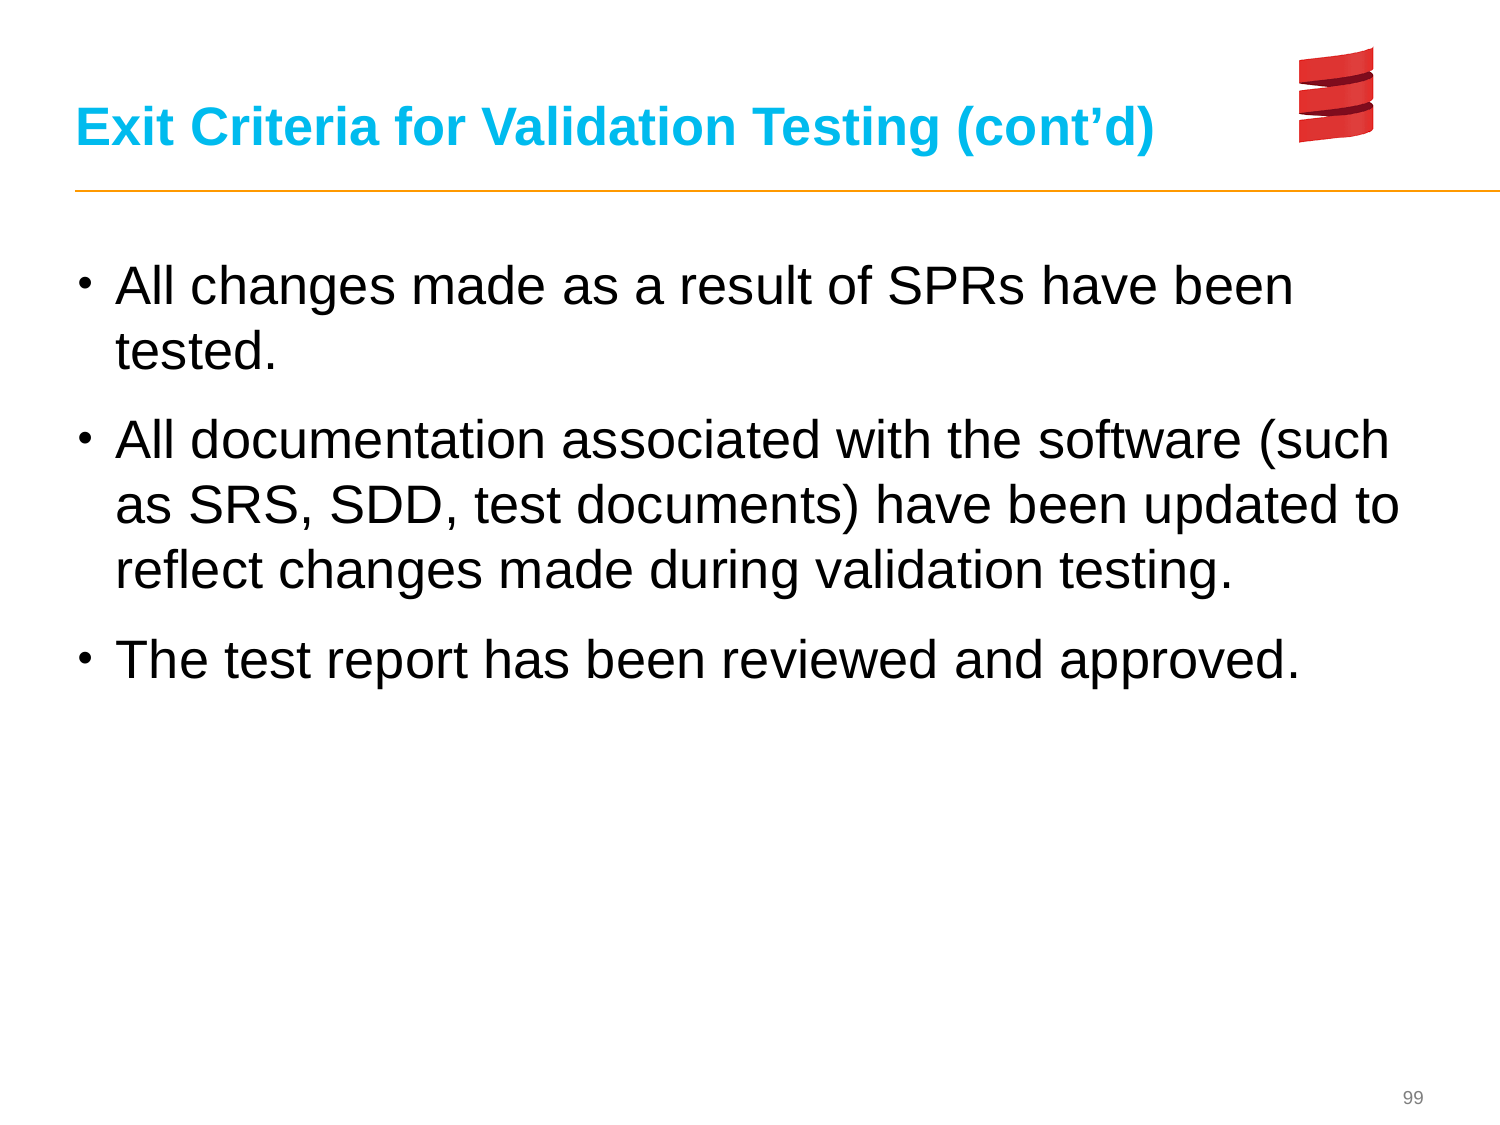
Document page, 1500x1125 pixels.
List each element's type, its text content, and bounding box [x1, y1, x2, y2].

list All changes made as a result of SPRs have been tested. All documentation associated with the software (such as SRS, SDD, test documents) have been updated to reflect changes made during validation testing. The test report has been reviewed and approved. [77, 249, 1422, 988]
title Exit Criteria for Validation Testing (cont’d) [75, 27, 1422, 157]
